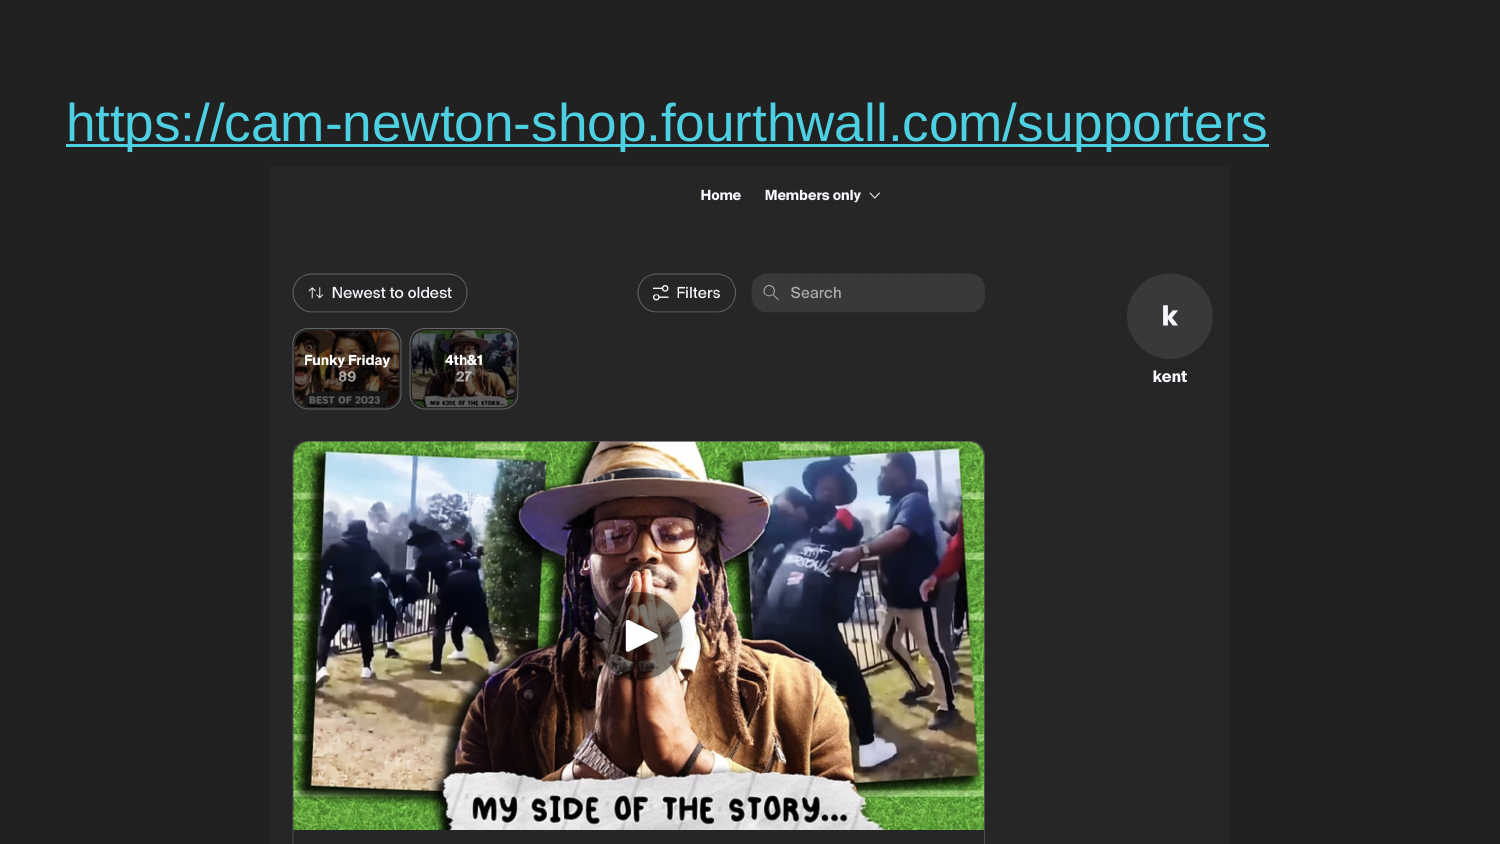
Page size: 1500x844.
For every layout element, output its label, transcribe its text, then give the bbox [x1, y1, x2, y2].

title https://cam-newton-shop.fourthwall.com/supporters [51, 72, 1449, 167]
picture [269, 166, 1230, 844]
